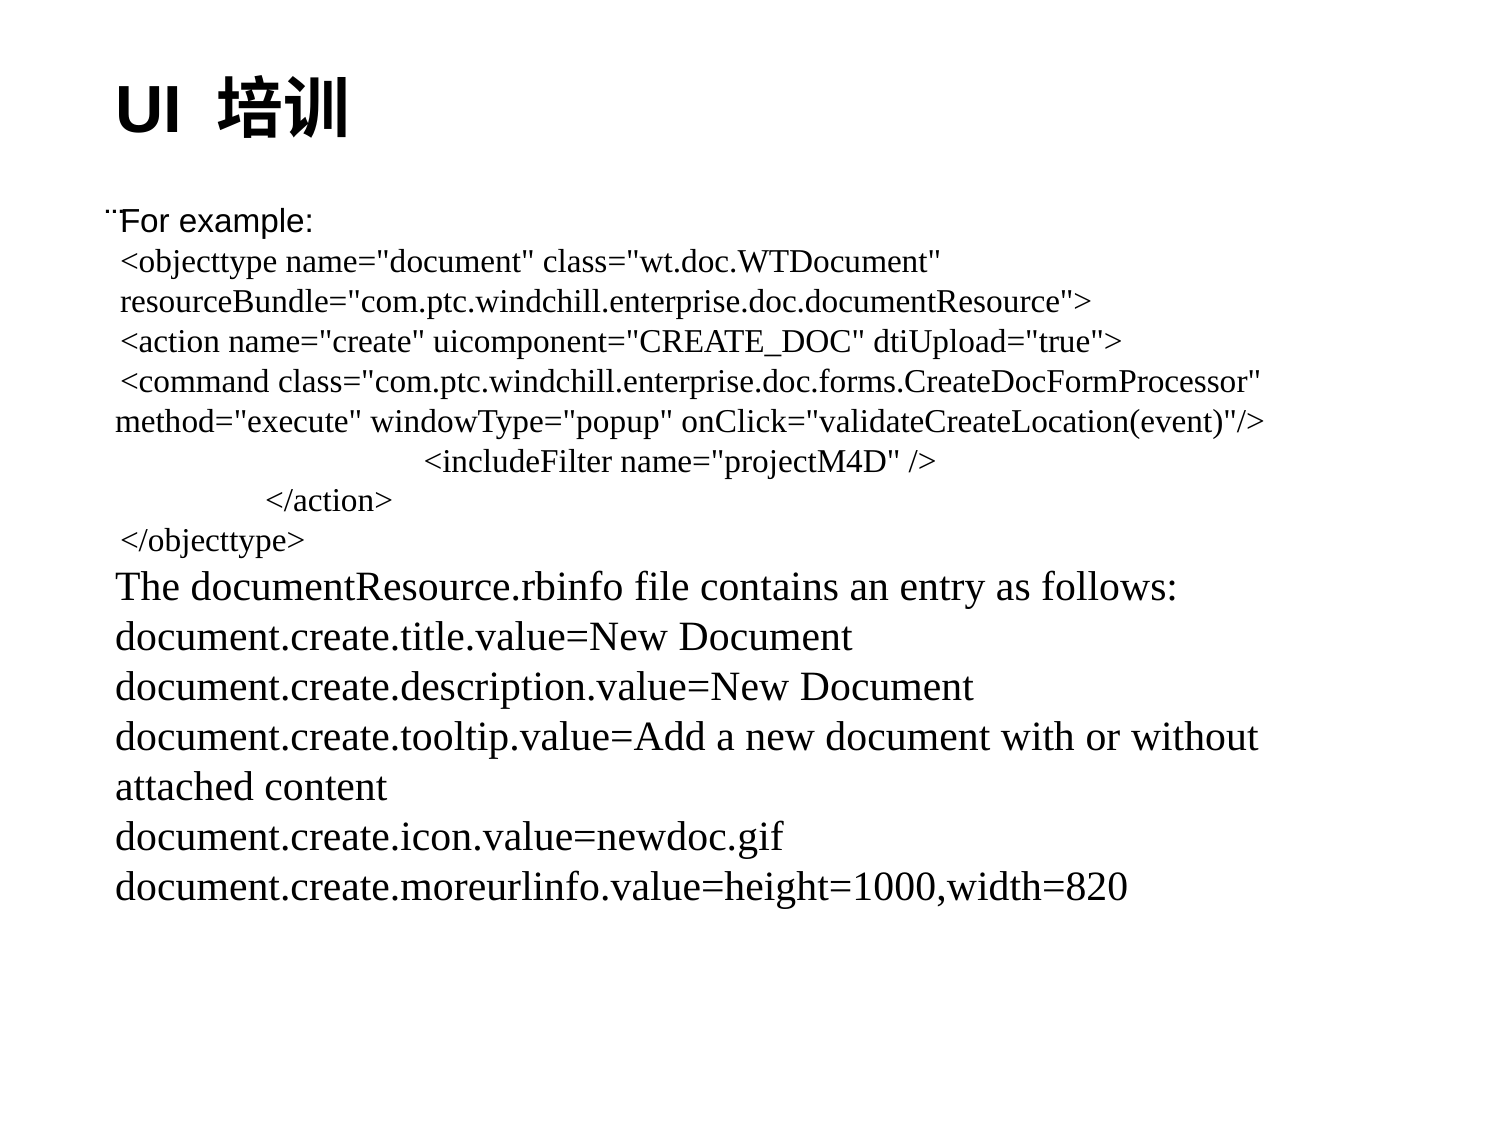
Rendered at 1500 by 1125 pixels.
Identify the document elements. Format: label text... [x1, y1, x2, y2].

title UI 培训 [100, 52, 1395, 154]
text_box … [88, 184, 1439, 1009]
text_box [74, 212, 1425, 1037]
